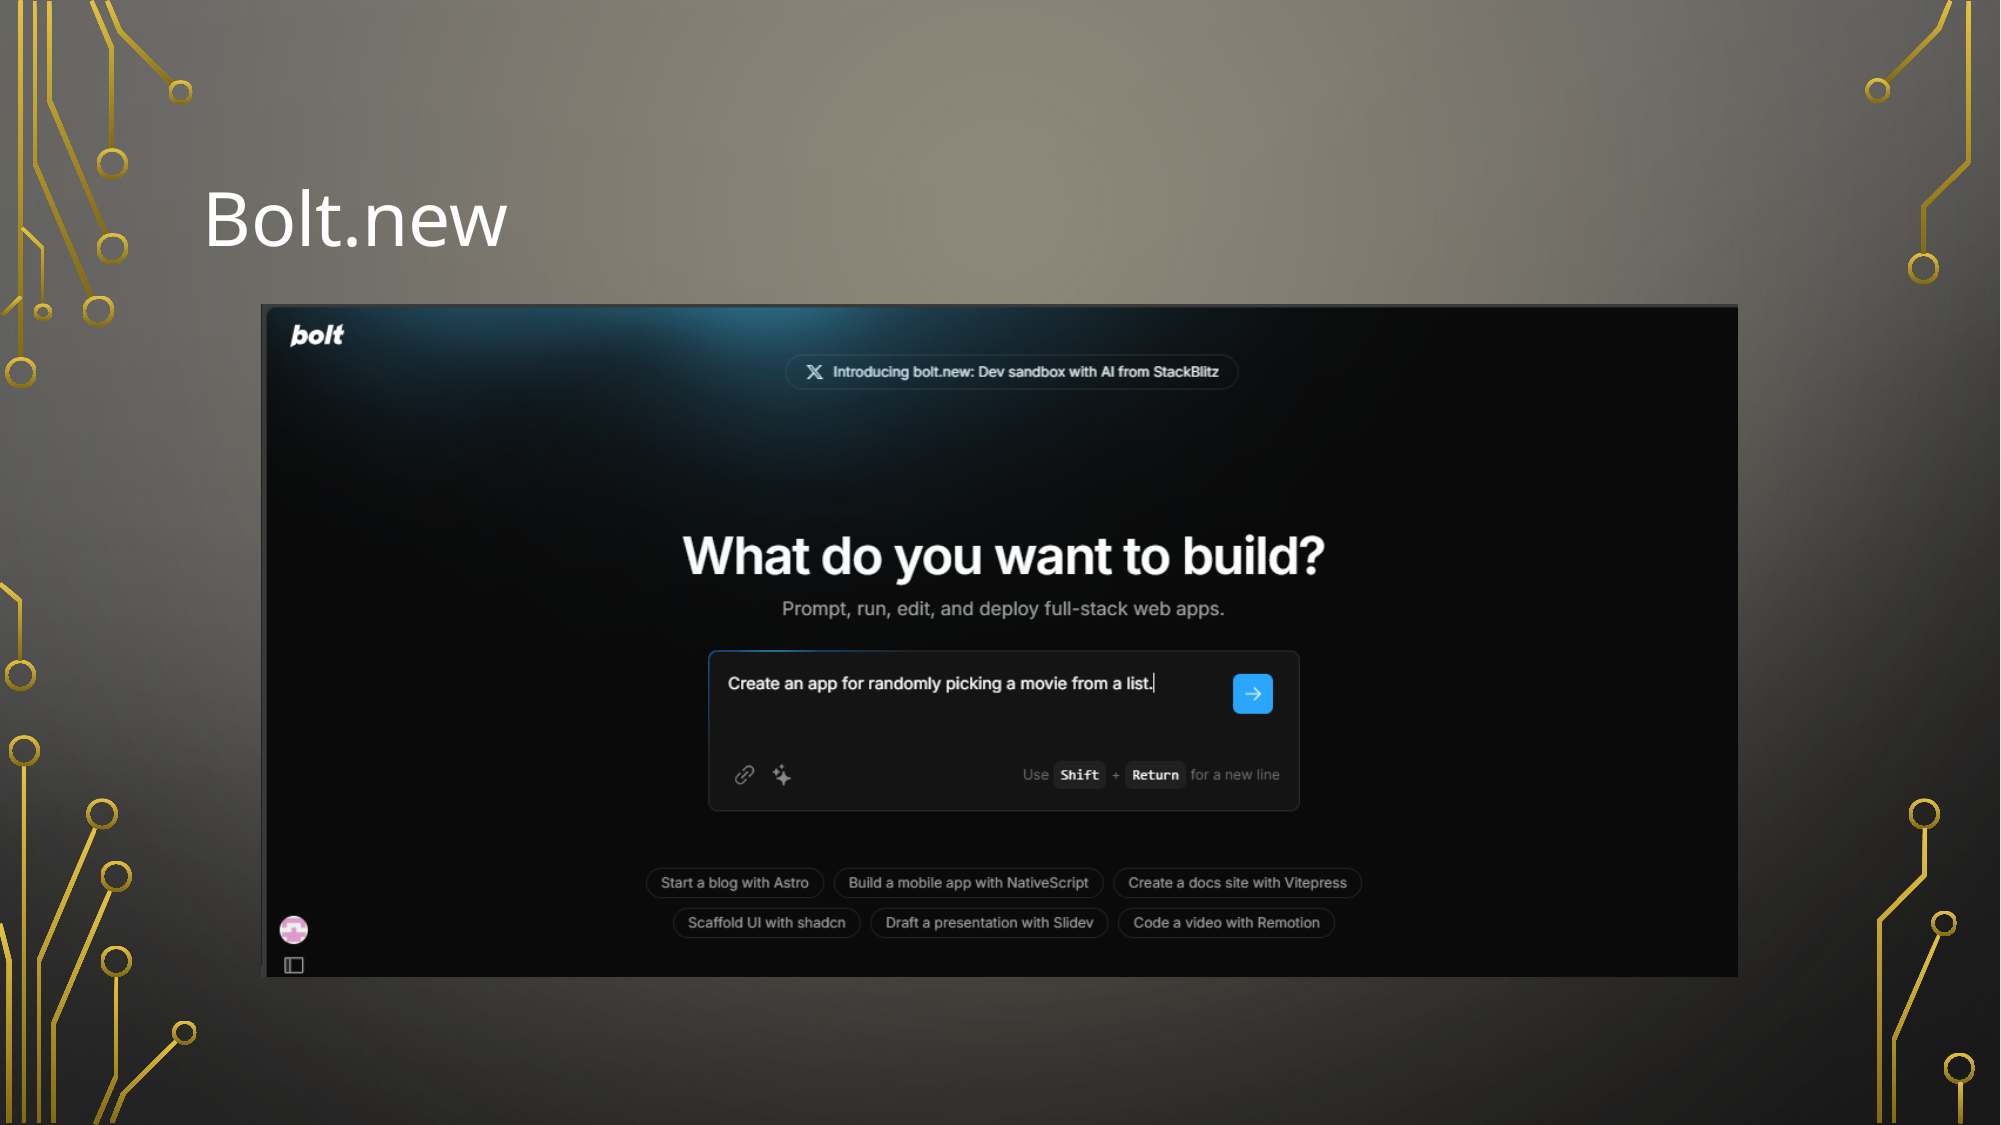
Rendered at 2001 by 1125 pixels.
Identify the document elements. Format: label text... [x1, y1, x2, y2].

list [261, 304, 1738, 977]
title Bolt.new [187, 101, 1813, 344]
